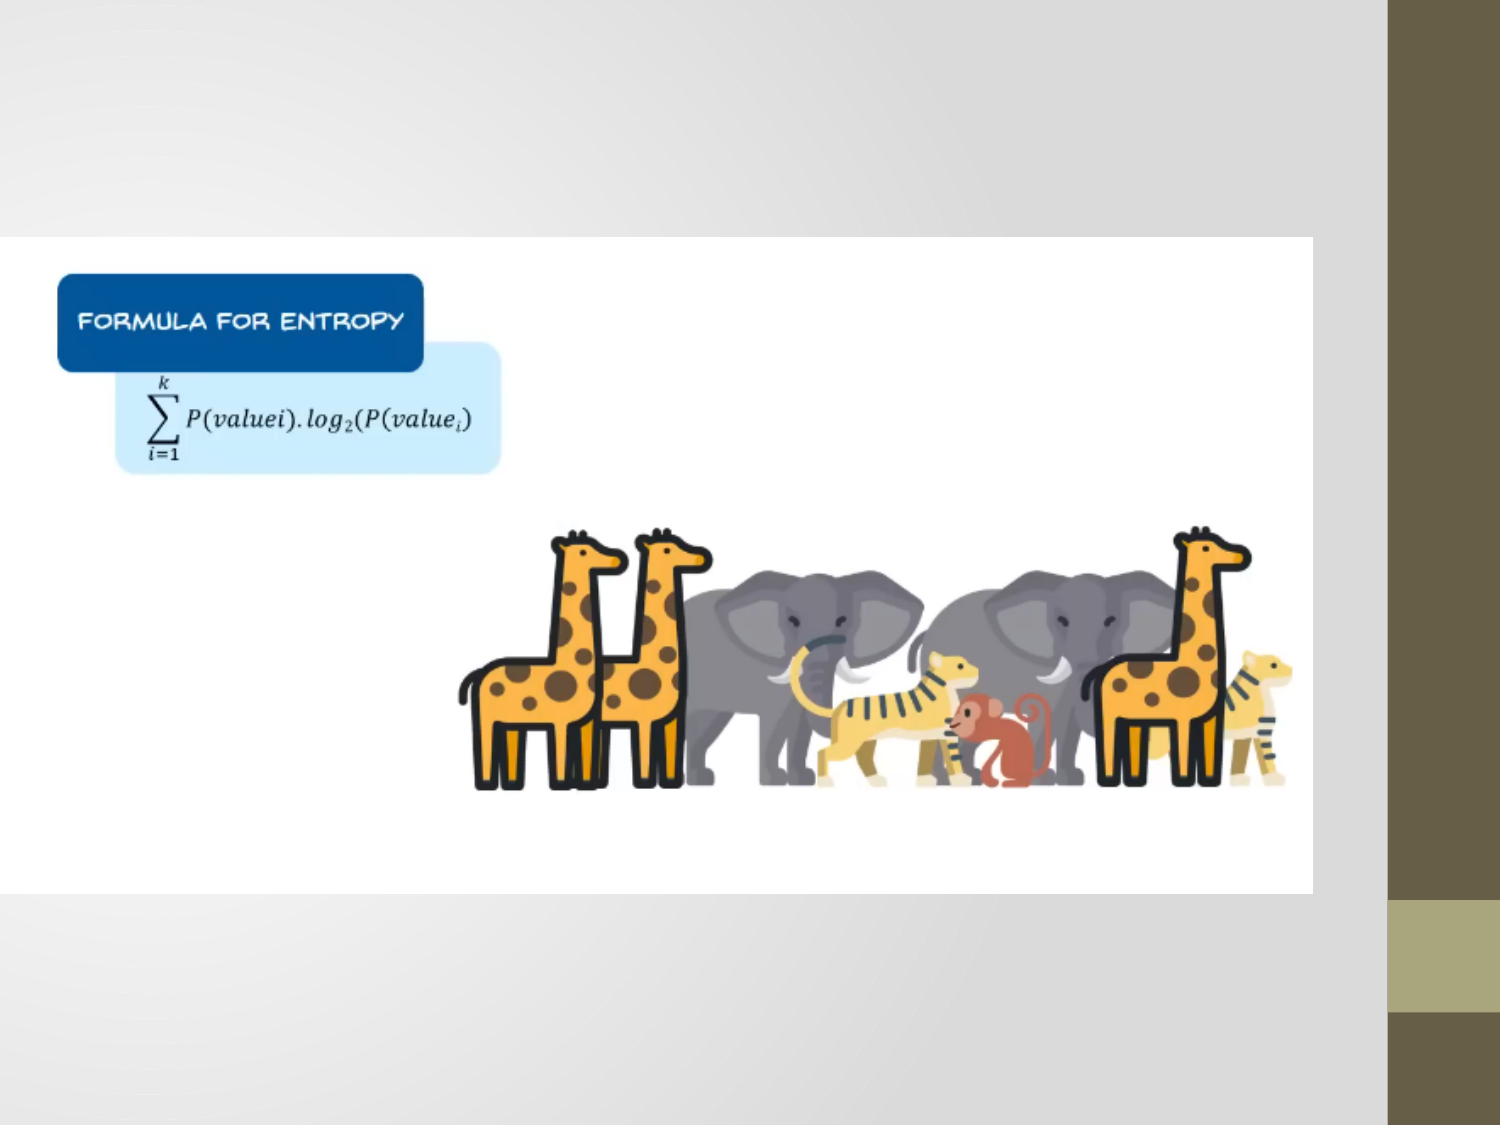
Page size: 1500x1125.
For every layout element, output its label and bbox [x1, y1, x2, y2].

list [0, 236, 1313, 895]
